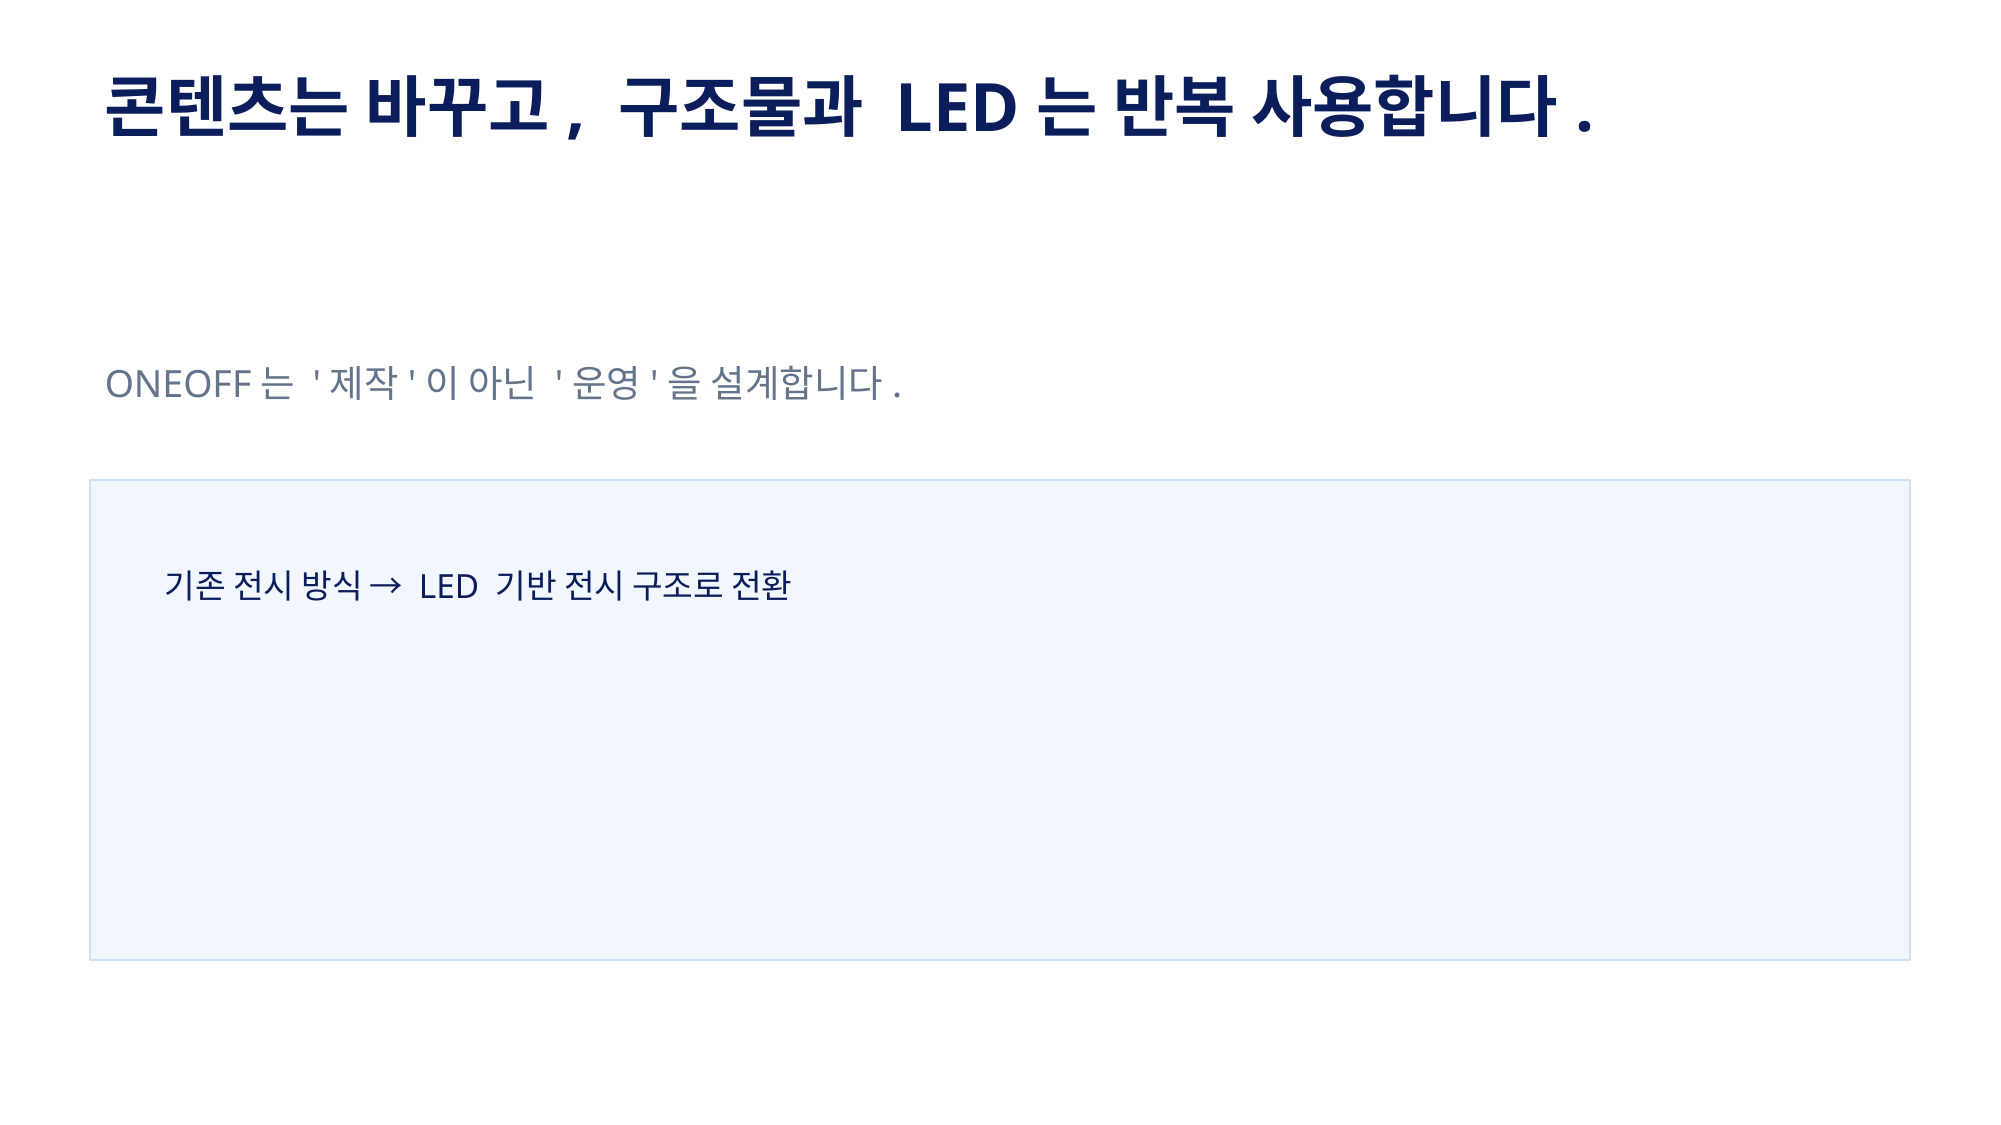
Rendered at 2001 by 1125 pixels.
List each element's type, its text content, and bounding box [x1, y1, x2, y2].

text_box ONEOFF는 '제작'이 아닌 '운영'을 설계합니다. [89, 329, 1815, 435]
text_box 콘텐츠는 바꾸고, 구조물과 LED는 반복 사용합니다. [89, 59, 1910, 150]
text_box [89, 479, 1910, 960]
text_box 기존 전시 방식 → LED 기반 전시 구조로 전환 [149, 539, 1850, 630]
